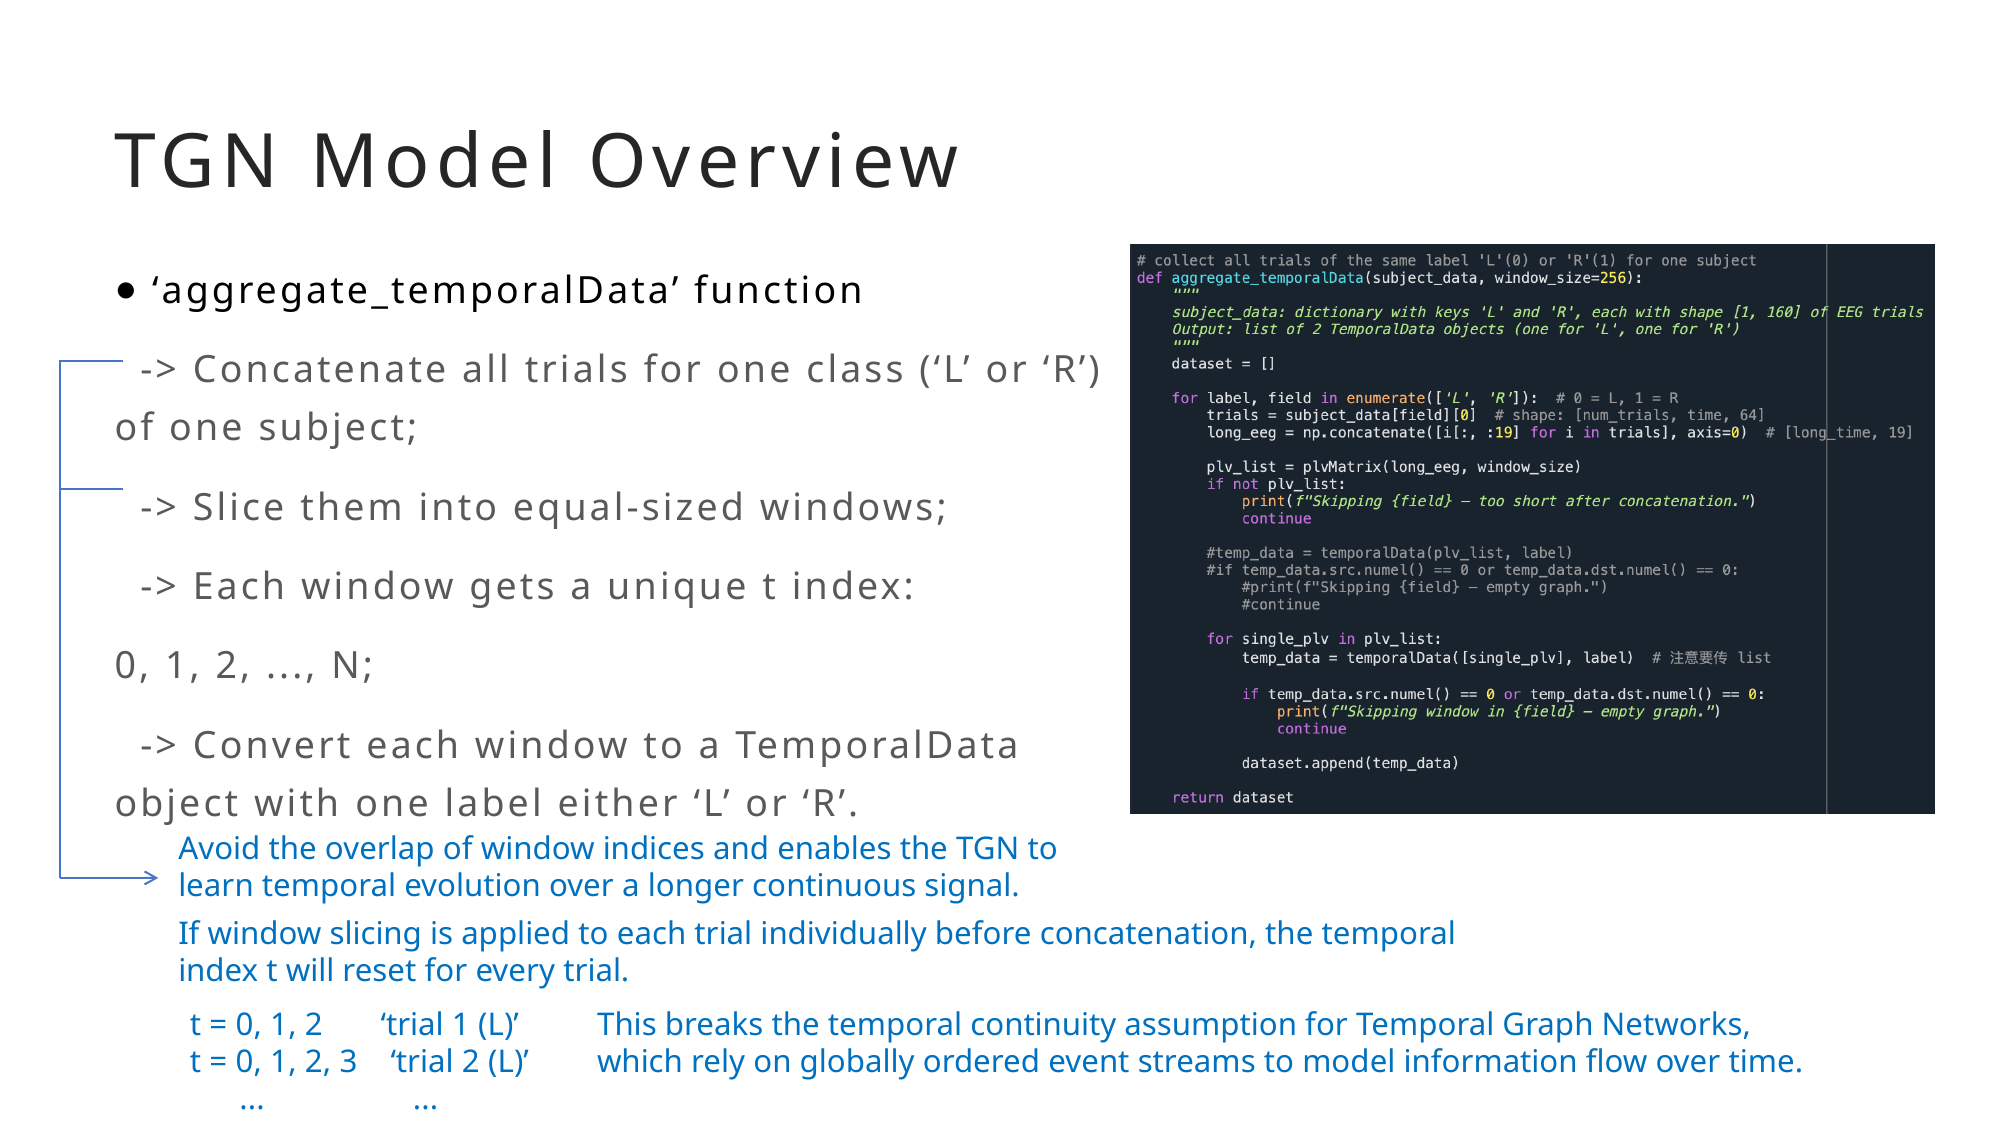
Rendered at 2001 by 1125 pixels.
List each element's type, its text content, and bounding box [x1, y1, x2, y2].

list ‘aggregate_temporalData’ function -> Concatenate all trials for one class (‘L’ or ‘R’) of one subject; -> Slice them into equal-sized windows; -> Each window gets a unique t index: 0, 1, 2, ..., N; -> Convert each window to a TemporalData object with one label either ‘L’ or ‘R’. [99, 244, 1129, 850]
title TGN Model Overview [99, 99, 1900, 216]
text_box If window slicing is applied to each trial individually before concatenation, the temporal index t will reset for every trial. [163, 905, 1543, 996]
text_box Avoid the overlap of window indices and enables the TGN to learn temporal evolution over a longer continuous signal. [163, 820, 1136, 905]
text_box This breaks the temporal continuity assumption for Temporal Graph Networks, which rely on globally ordered event streams to model information flow over time. [582, 996, 1935, 1086]
picture [1130, 243, 1936, 814]
text_box t = 0, 1, 2 ‘trial 1 (L)’ t = 0, 1, 2, 3 ‘trial 2 (L)’ ... ... [175, 996, 618, 1124]
